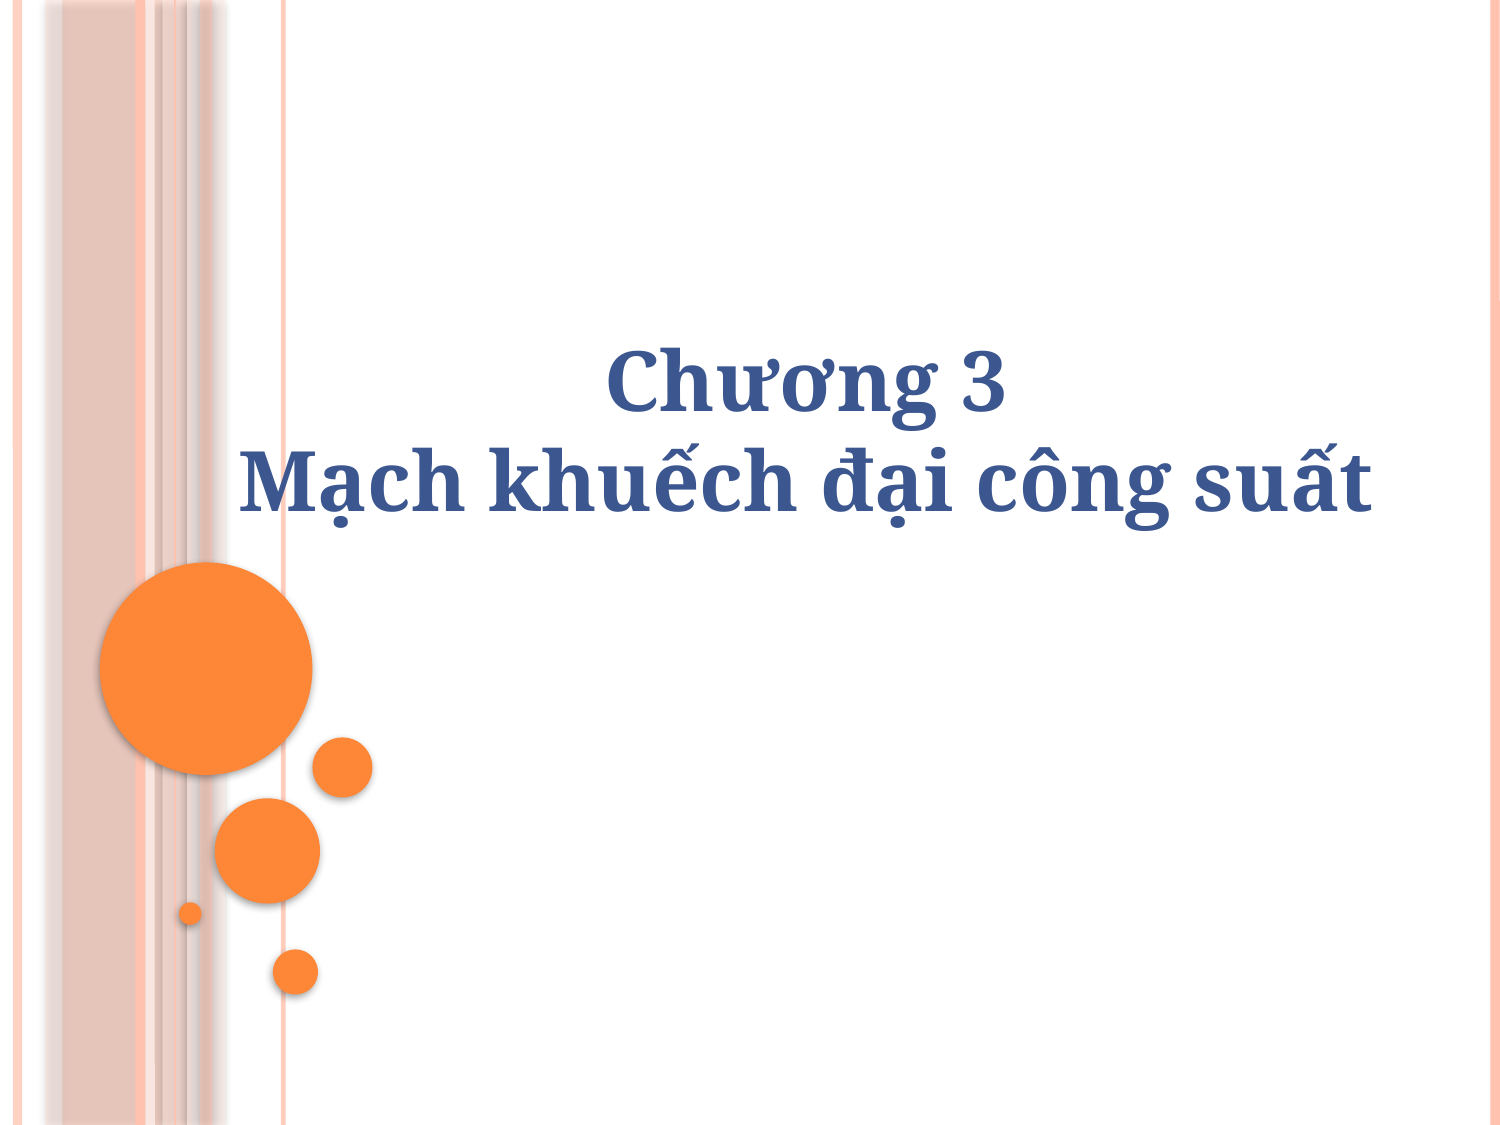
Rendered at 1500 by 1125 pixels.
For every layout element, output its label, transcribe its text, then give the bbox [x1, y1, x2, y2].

title Chương 3 Mạch khuếch đại công suất [212, 212, 1400, 636]
